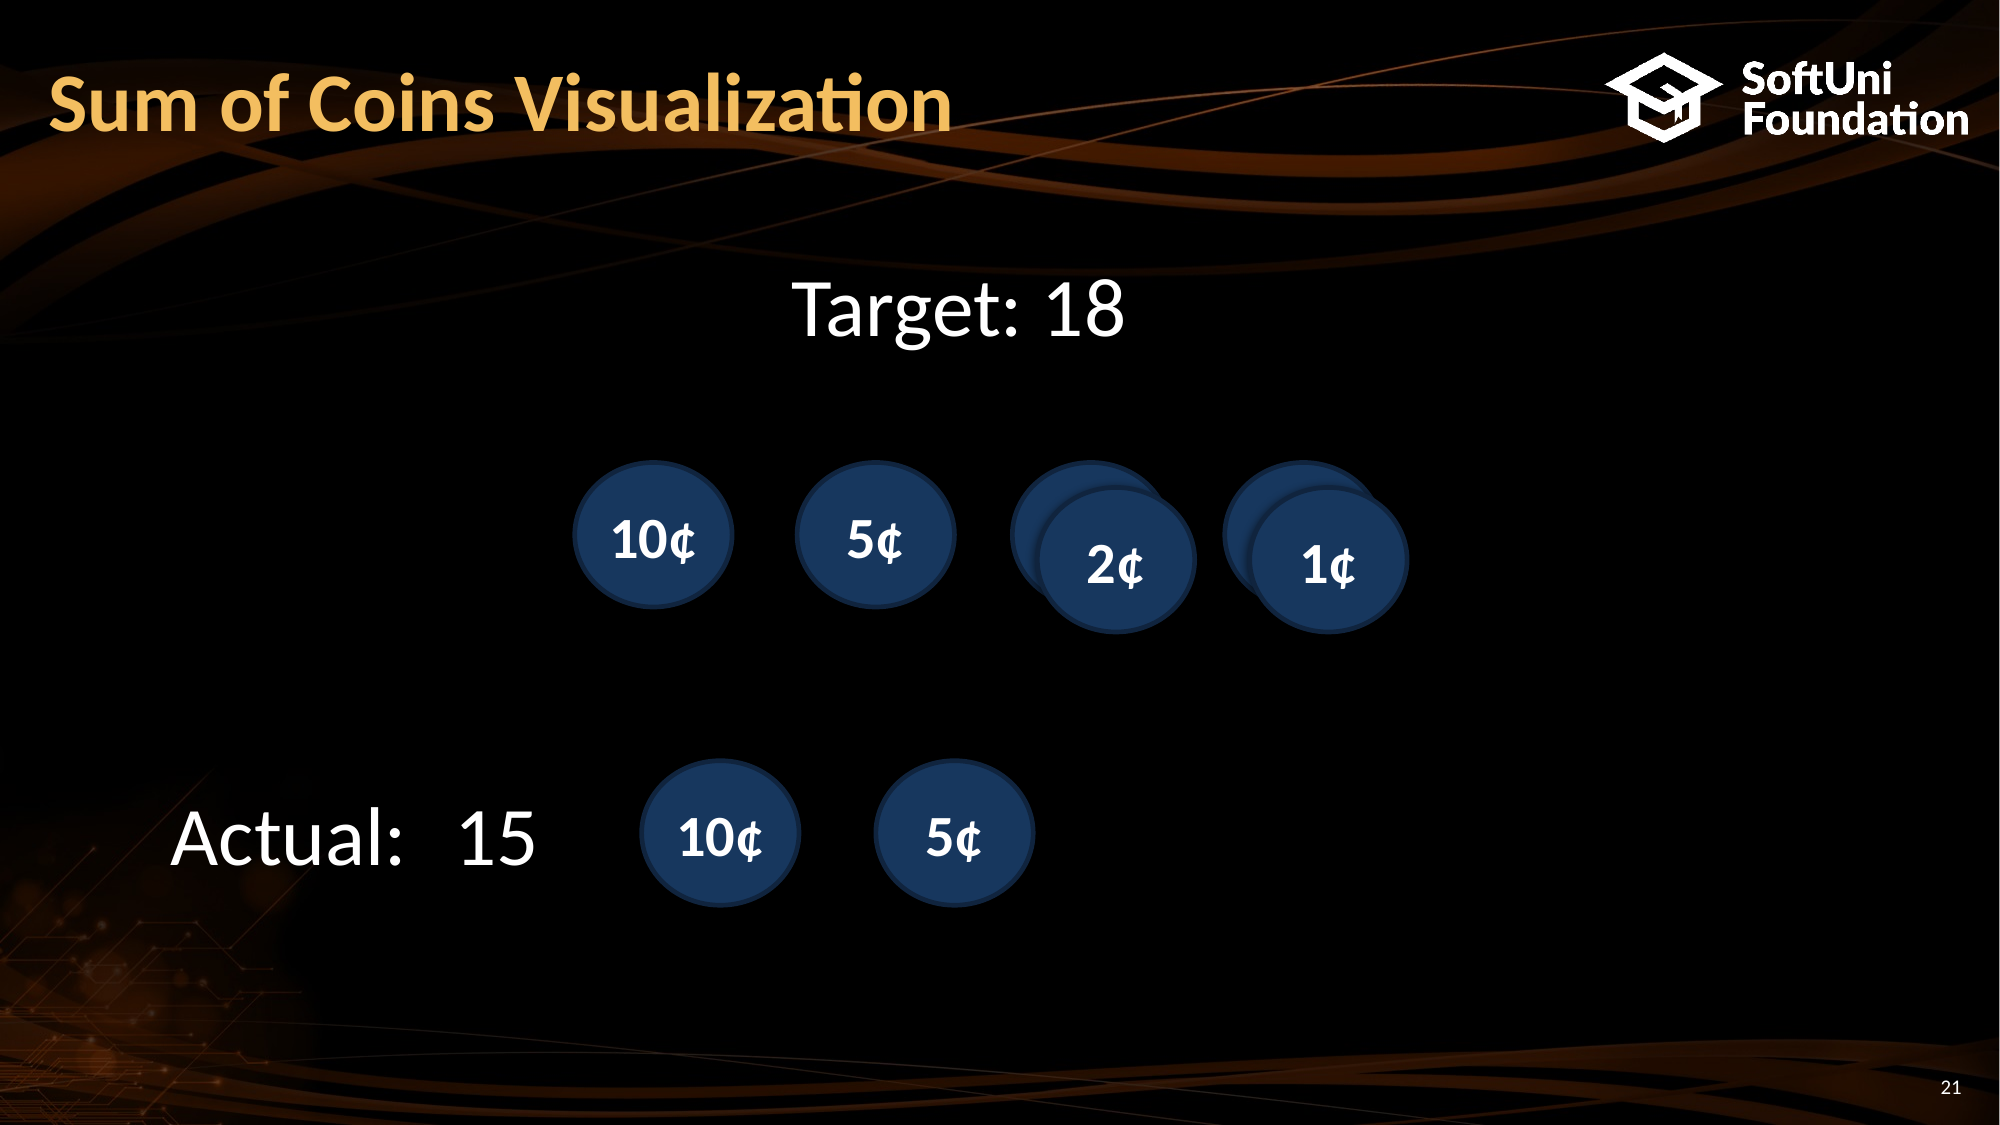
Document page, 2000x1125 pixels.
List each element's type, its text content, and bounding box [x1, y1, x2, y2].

text_box 15 [439, 774, 575, 890]
text_box Actual: [155, 774, 439, 890]
text_box 2¢ [1037, 487, 1195, 633]
text_box 1¢ [1224, 462, 1367, 584]
picture [0, 0, 2000, 1125]
text_box Sum of Coins Visualization [30, 6, 1602, 189]
text_box 5¢ [875, 760, 1034, 906]
text_box 10¢ [574, 462, 733, 608]
text_box 1¢ [1249, 487, 1408, 633]
text_box 5¢ [797, 462, 955, 608]
text_box 2¢ [1012, 462, 1154, 582]
text_box Target: 18 [777, 245, 1225, 361]
text_box <number> [1897, 1070, 1968, 1103]
text_box 10¢ [641, 760, 800, 906]
